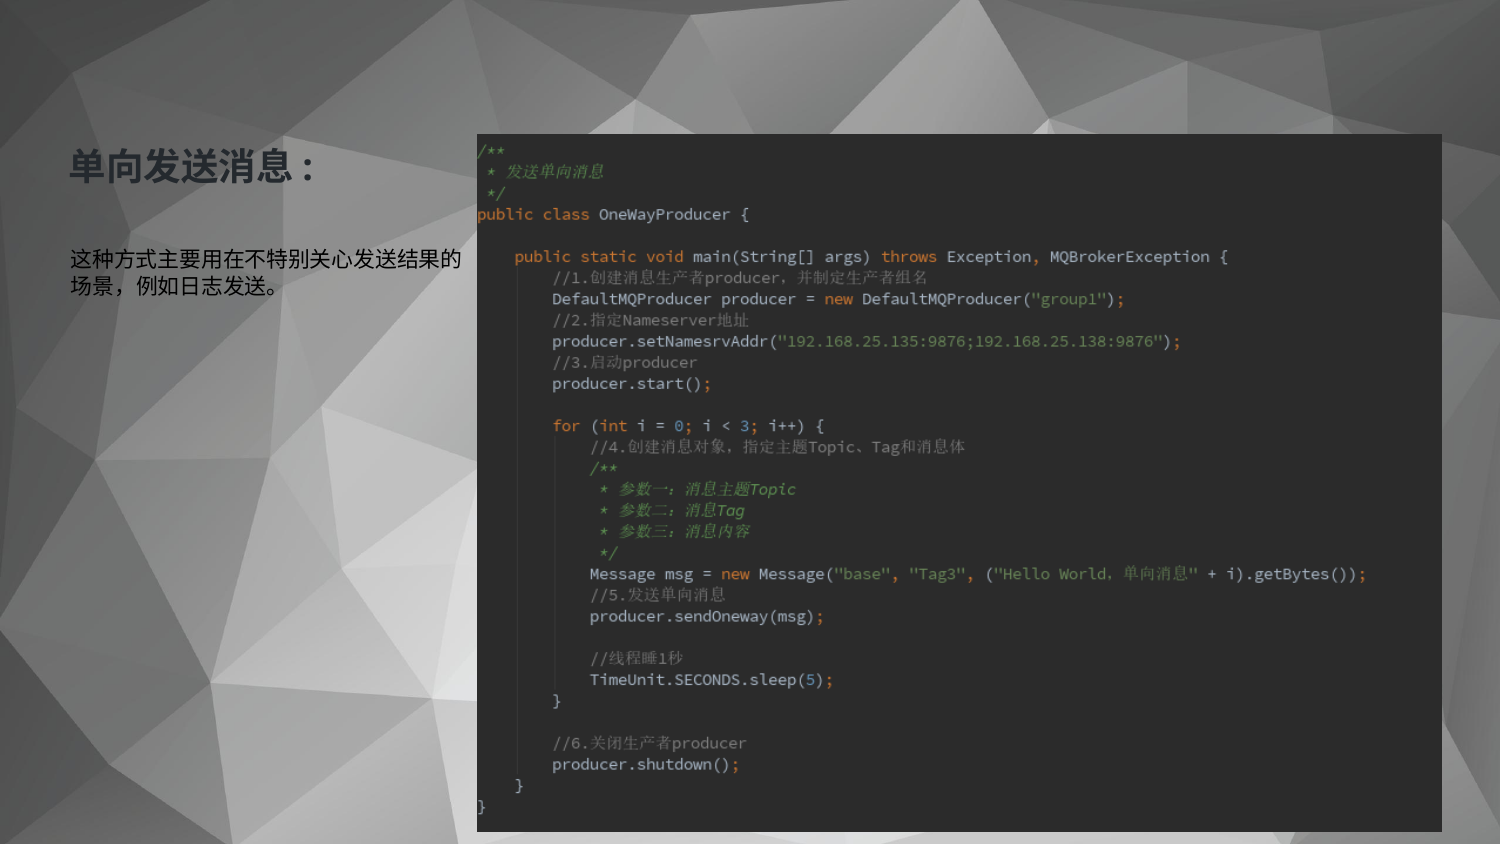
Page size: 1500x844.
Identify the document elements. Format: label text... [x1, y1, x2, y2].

picture [0, 0, 1500, 844]
text_box 这种方式主要用在不特别关心发送结果的场景，例如日志发送。 [56, 238, 477, 306]
text_box 单向发送消息: [53, 135, 328, 196]
